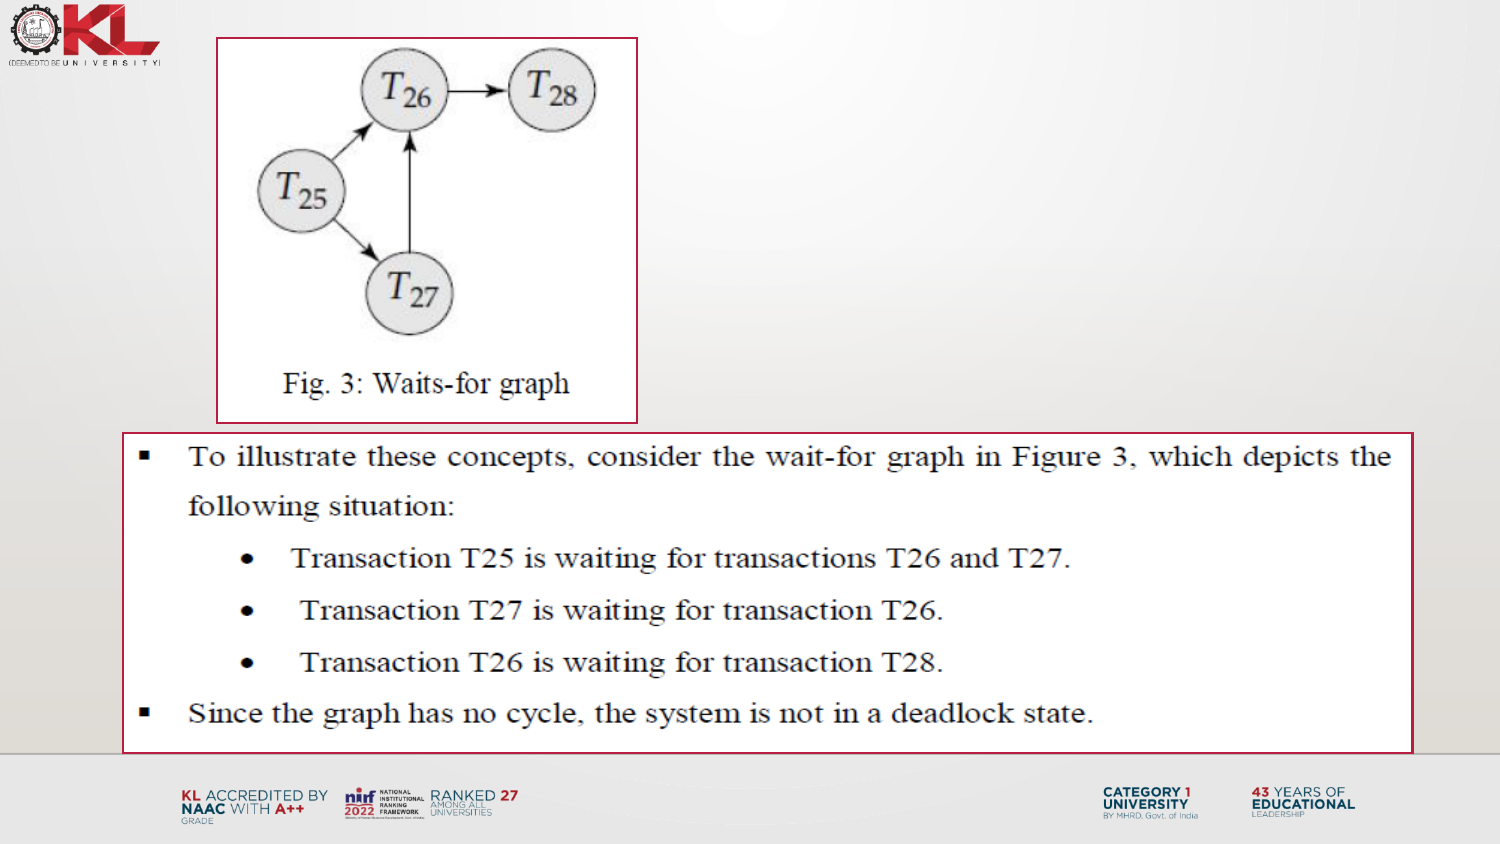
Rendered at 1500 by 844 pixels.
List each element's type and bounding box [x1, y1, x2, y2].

picture [9, 4, 160, 66]
picture [178, 784, 537, 828]
picture [123, 433, 1412, 752]
picture [218, 38, 636, 422]
picture [1085, 784, 1360, 826]
